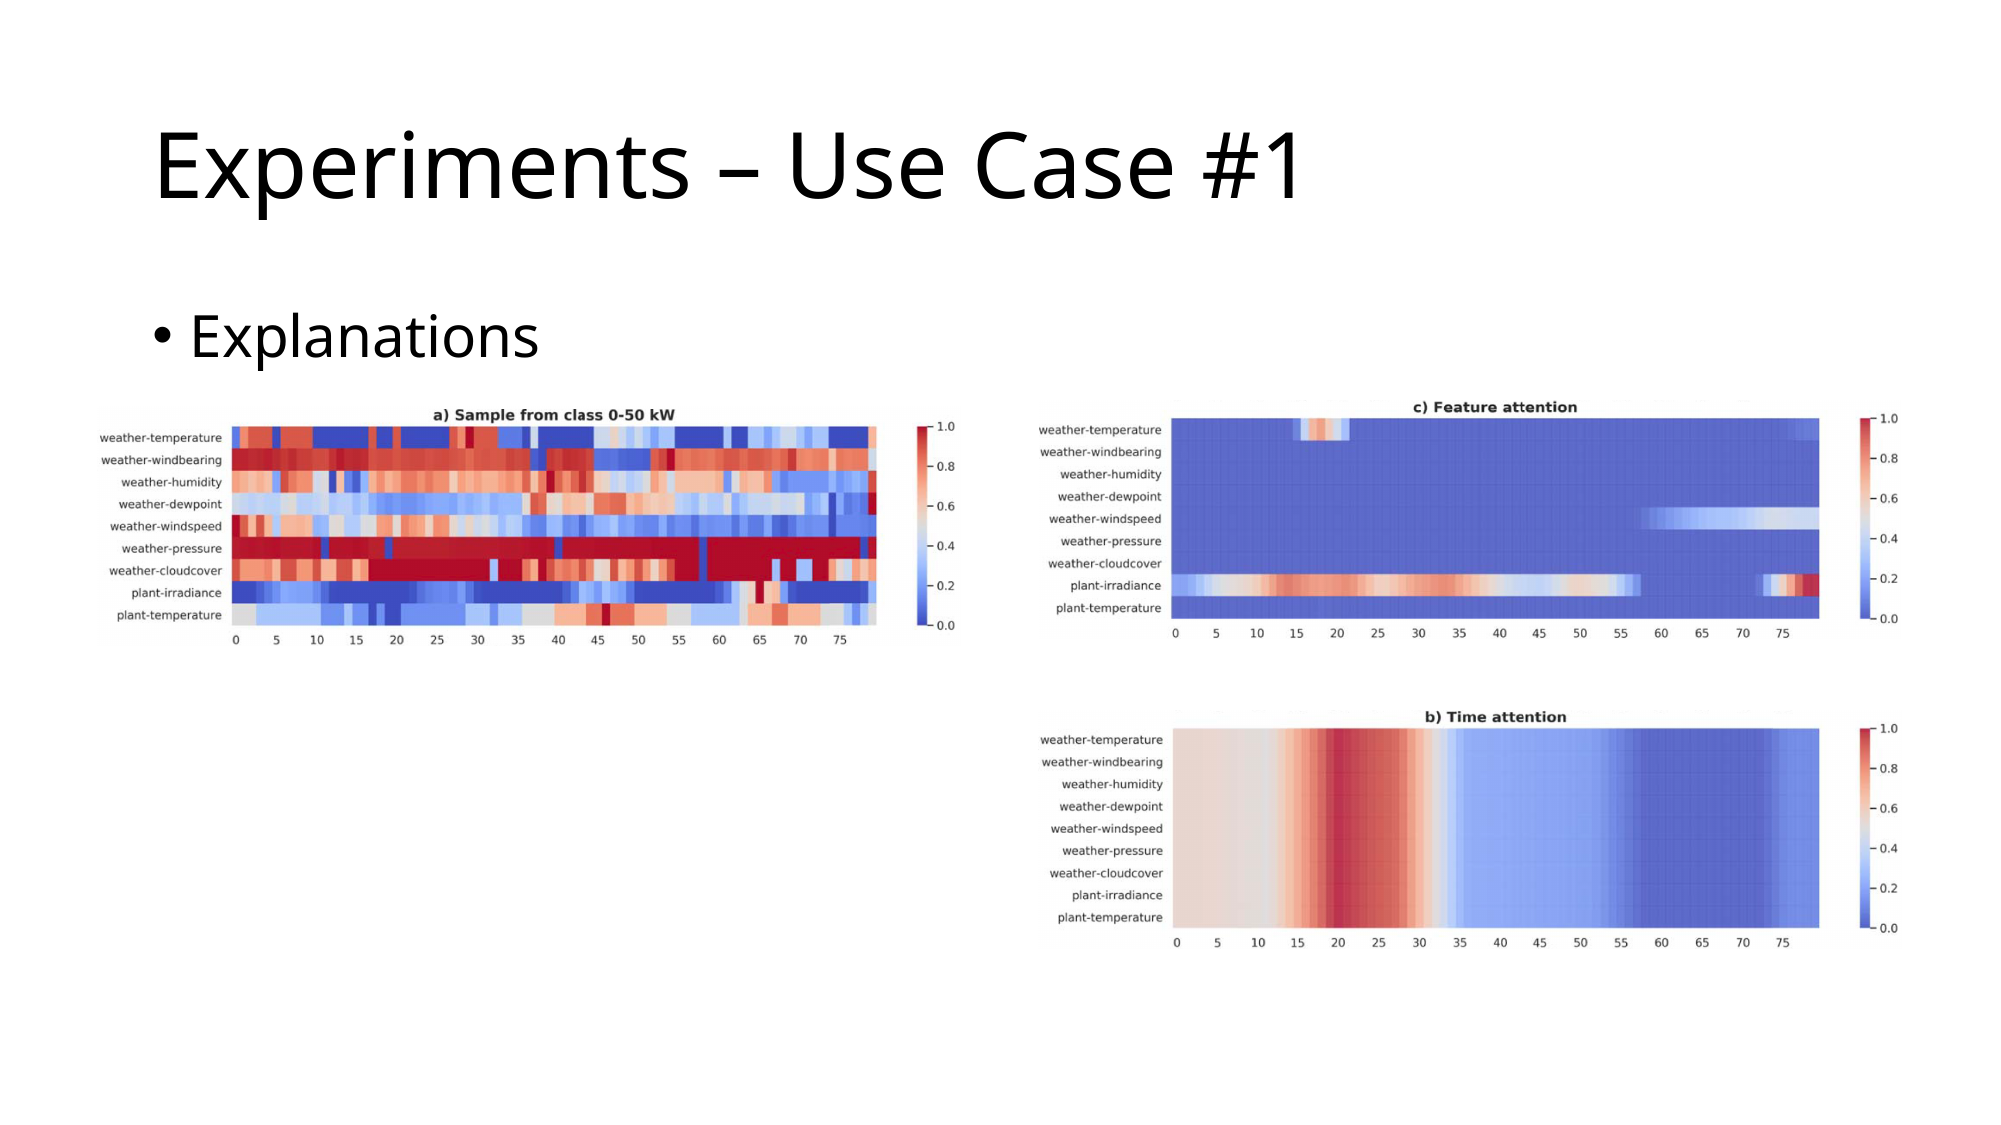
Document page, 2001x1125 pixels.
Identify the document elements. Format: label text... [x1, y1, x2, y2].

picture [1039, 400, 1902, 639]
title Experiments – Use Case #1 [137, 59, 1863, 278]
picture [1038, 710, 1902, 949]
picture [97, 406, 961, 646]
list Explanations [137, 299, 1863, 1014]
